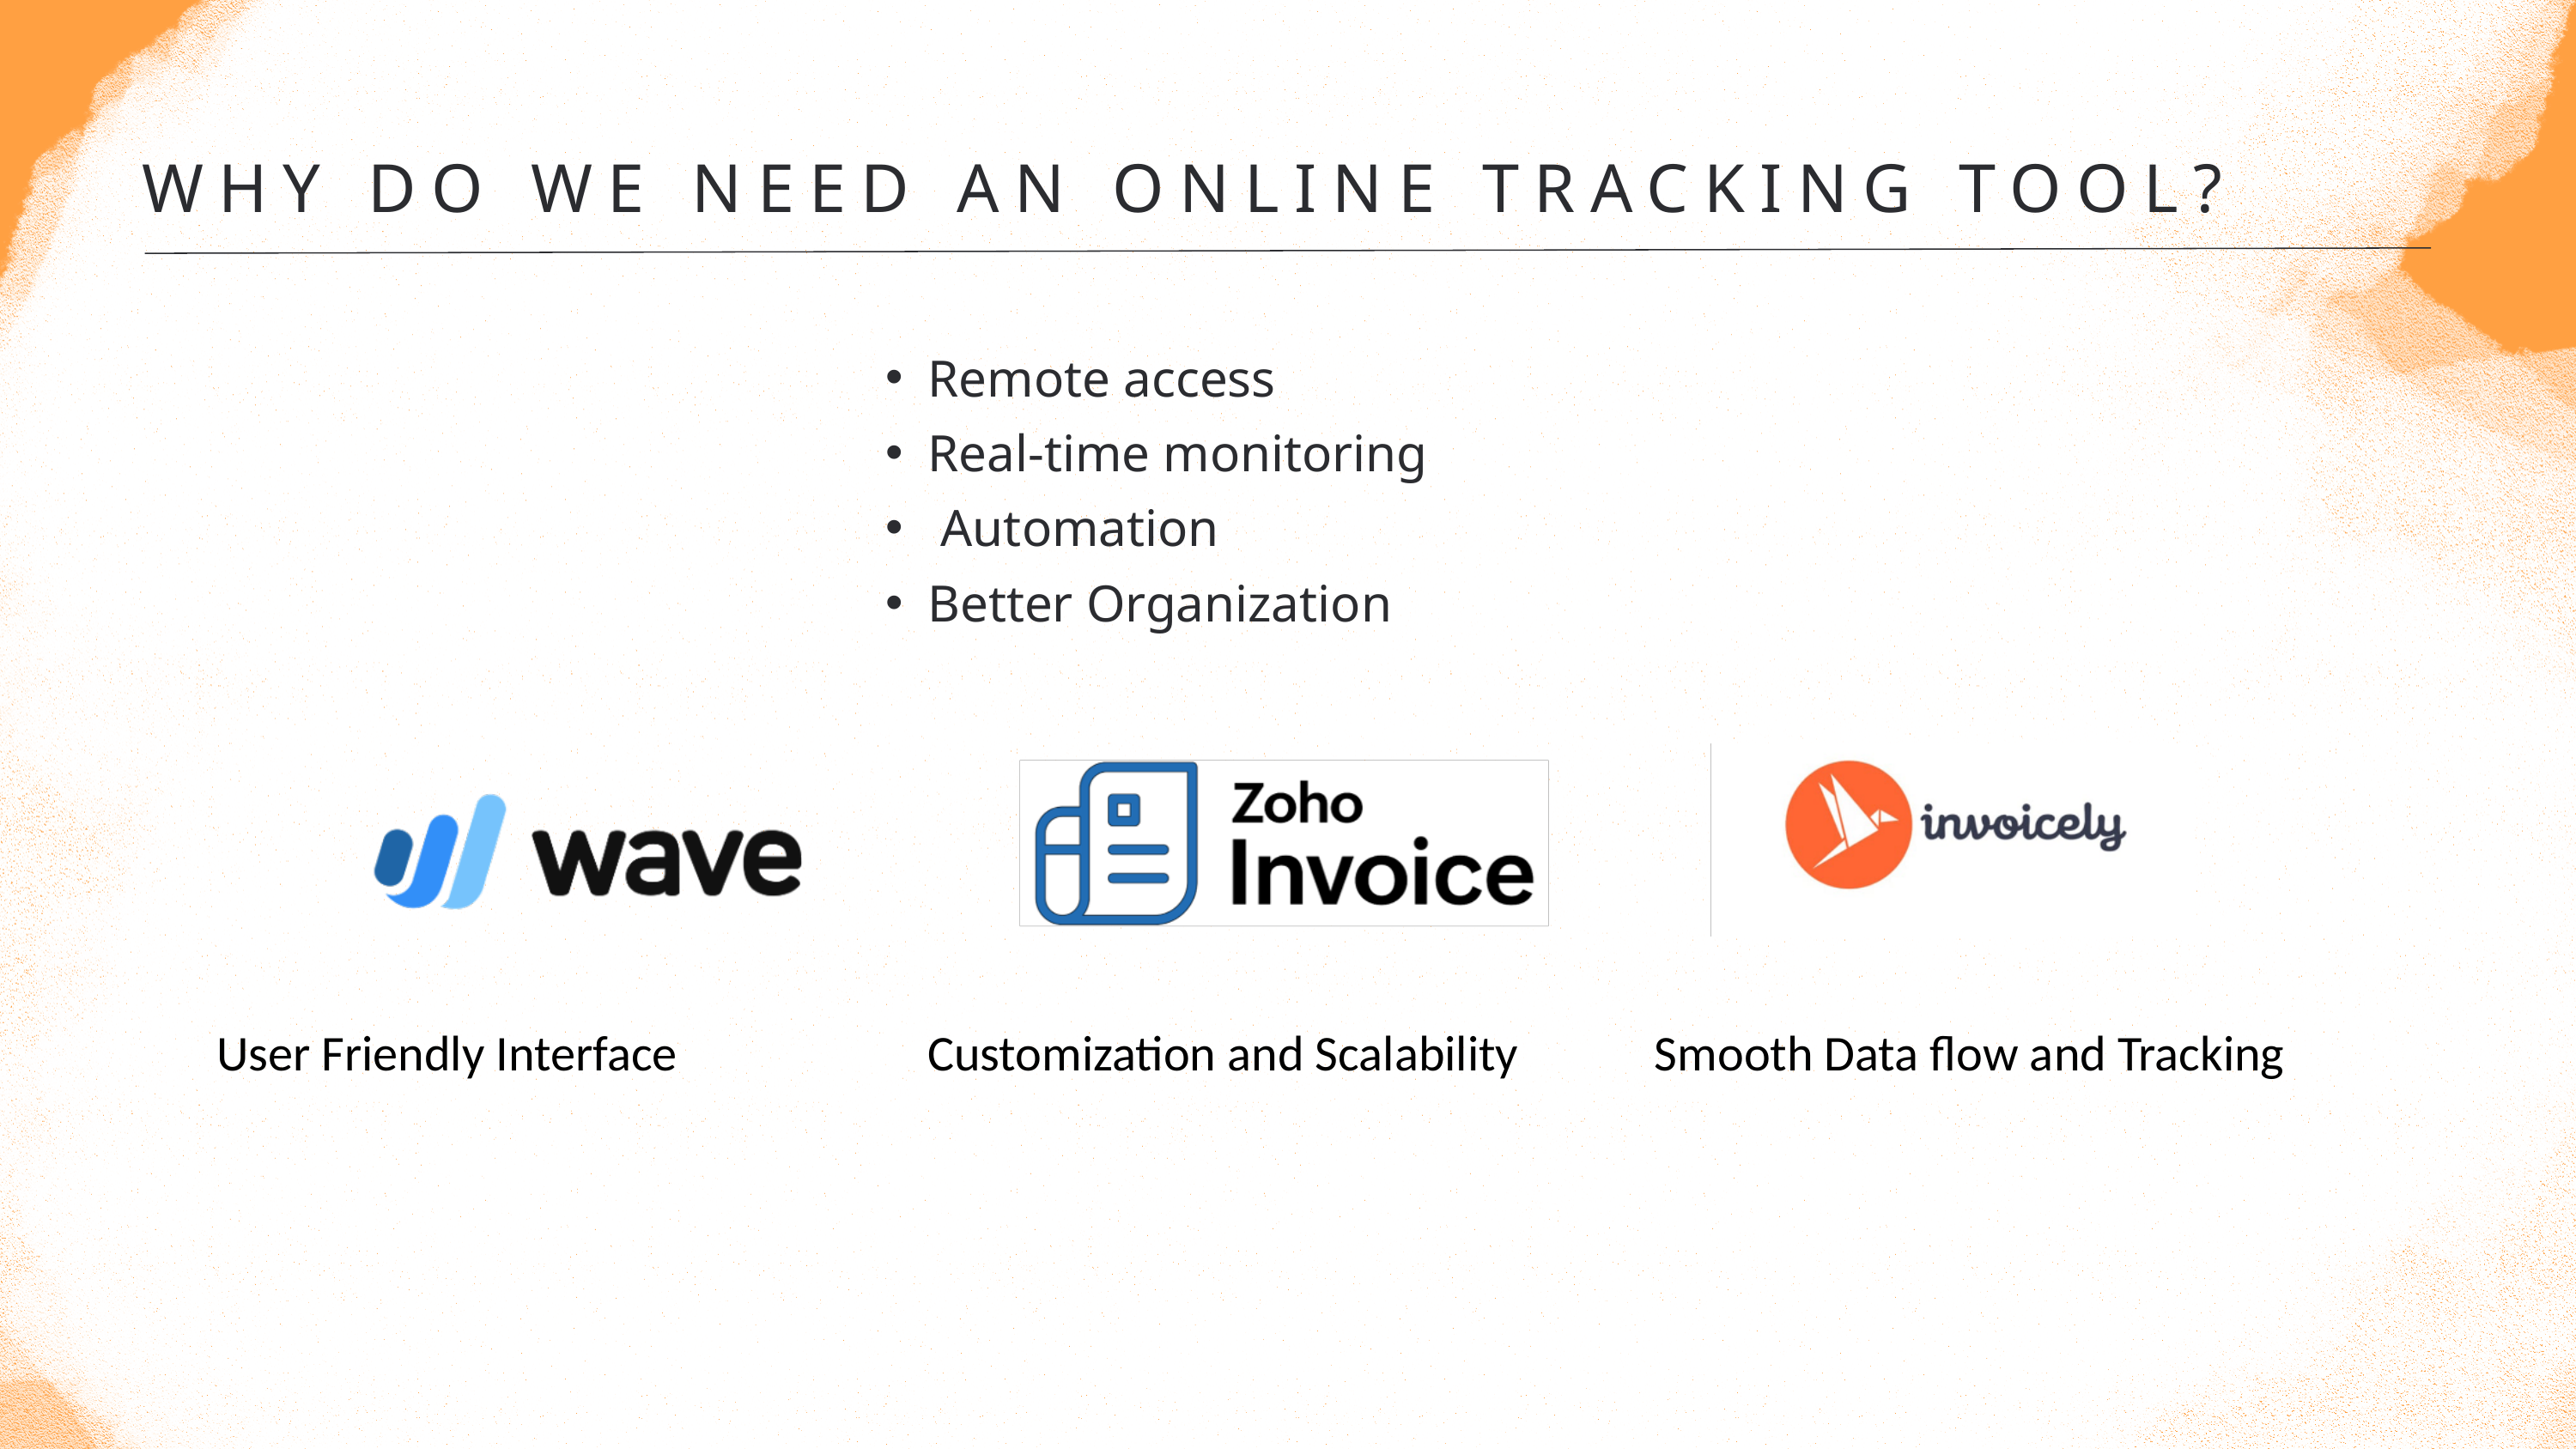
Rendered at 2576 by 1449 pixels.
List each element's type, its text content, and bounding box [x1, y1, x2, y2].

text_box WHY DO WE NEED AN ONLINE TRACKING TOOL? [142, 132, 2428, 319]
text_box Remote access Real-time monitoring Automation Better Organization [842, 331, 1953, 707]
text_box [0, 0, 2576, 1449]
text_box User Friendly Interface Customization and Scalability Smooth Data flow and Tracking [204, 1014, 2318, 1087]
text_box [343, 743, 2196, 937]
